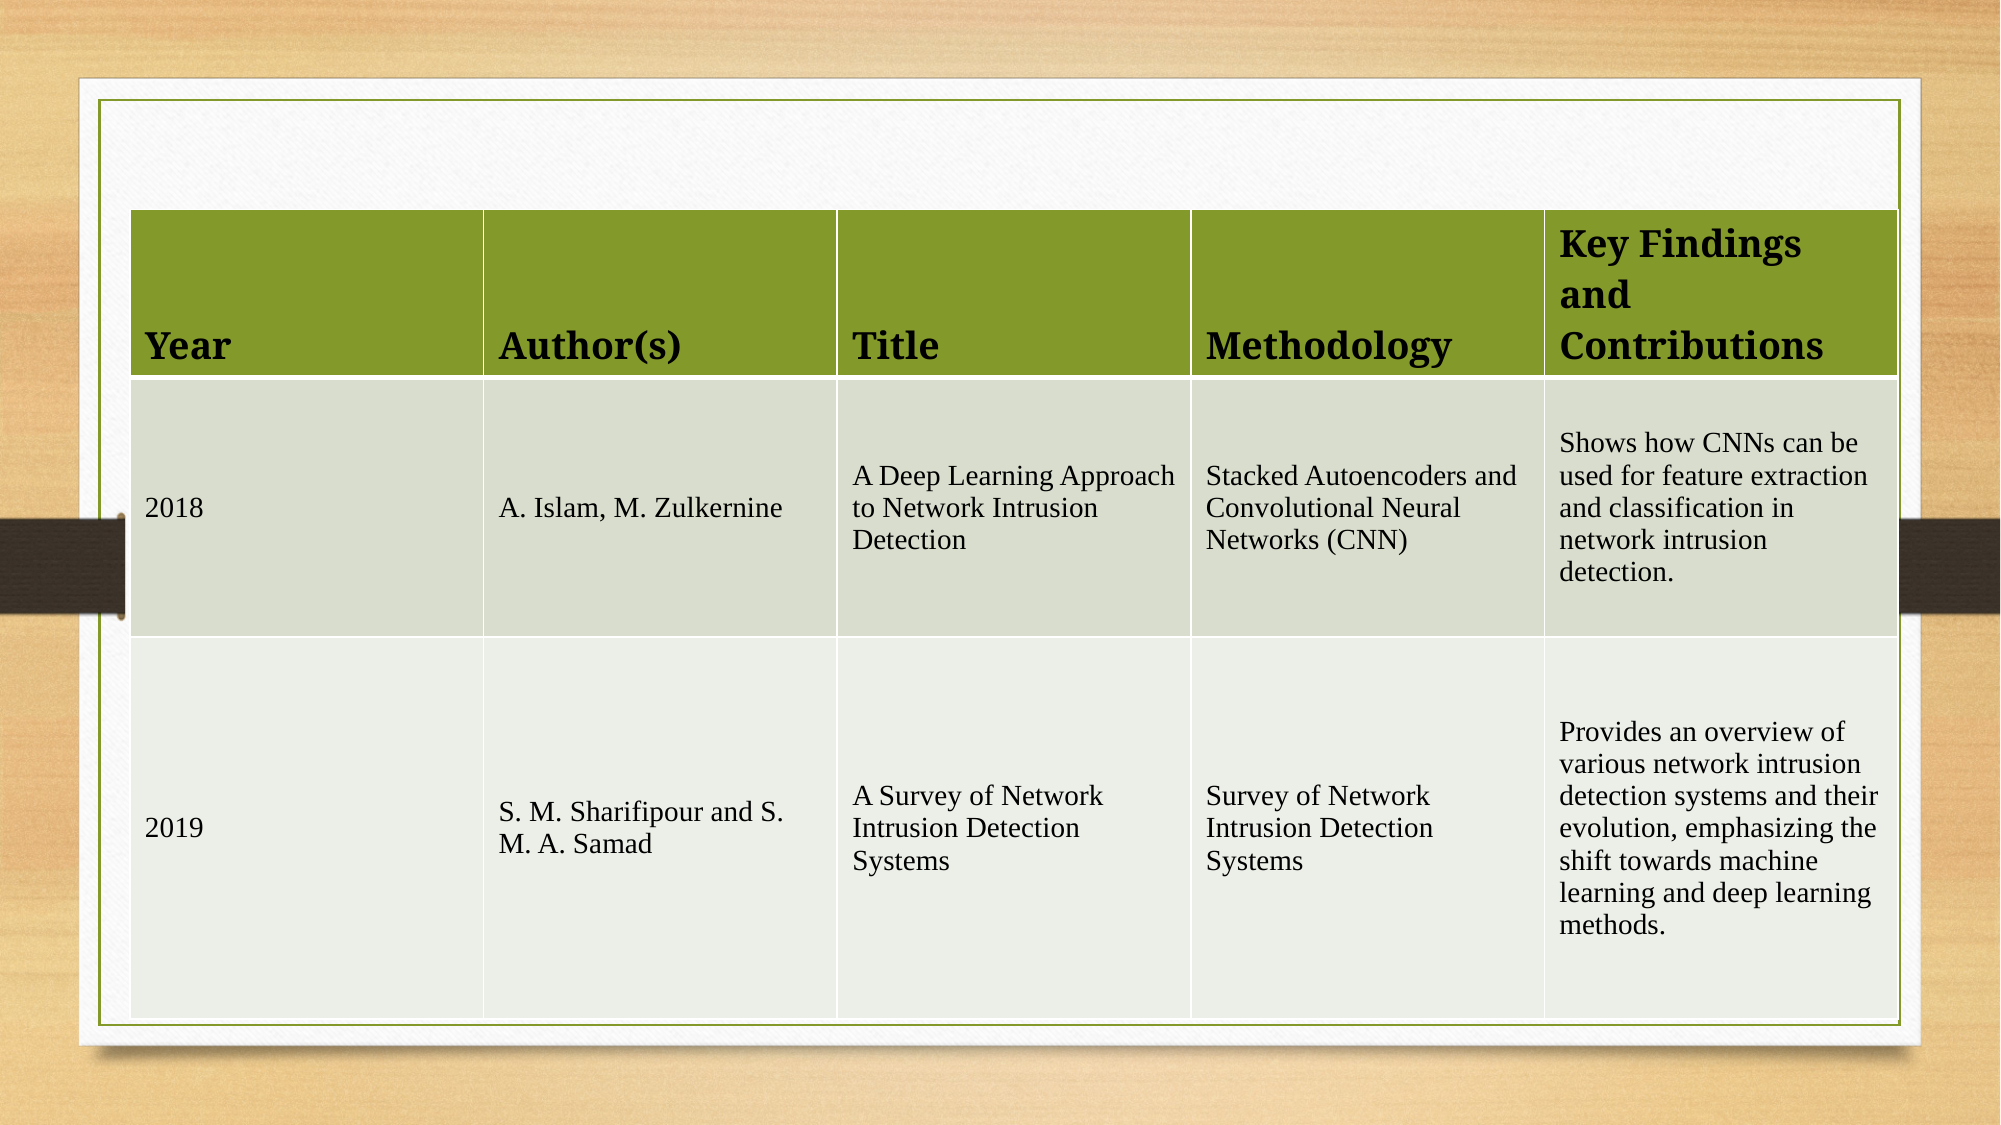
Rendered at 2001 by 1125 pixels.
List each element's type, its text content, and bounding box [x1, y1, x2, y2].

table_header Year [131, 210, 483, 375]
table_cell Shows how CNNs can be used for feature extraction and classification in network intrusion detection. [1545, 380, 1897, 636]
table_cell Stacked Autoencoders and Convolutional Neural Networks (CNN) [1192, 380, 1544, 636]
picture [0, 0, 2001, 1125]
table_cell S. M. Sharifipour and S. M. A. Samad [484, 638, 836, 1018]
table_header Key Findings and Contributions [1545, 210, 1897, 375]
table_cell Survey of Network Intrusion Detection Systems [1192, 638, 1544, 1018]
table_header Methodology [1192, 210, 1544, 375]
table_cell A. Islam, M. Zulkernine [484, 380, 836, 636]
table_header Title [838, 210, 1190, 375]
table_cell A Deep Learning Approach to Network Intrusion Detection [838, 380, 1190, 636]
table_header Author(s) [484, 210, 836, 375]
table_cell 2018 [131, 380, 483, 636]
table_cell A Survey of Network Intrusion Detection Systems [838, 638, 1190, 1018]
table_cell 2019 [131, 638, 483, 1018]
table_cell Provides an overview of various network intrusion detection systems and their evolution, emphasizing the shift towards machine learning and deep learning methods. [1545, 638, 1897, 1018]
